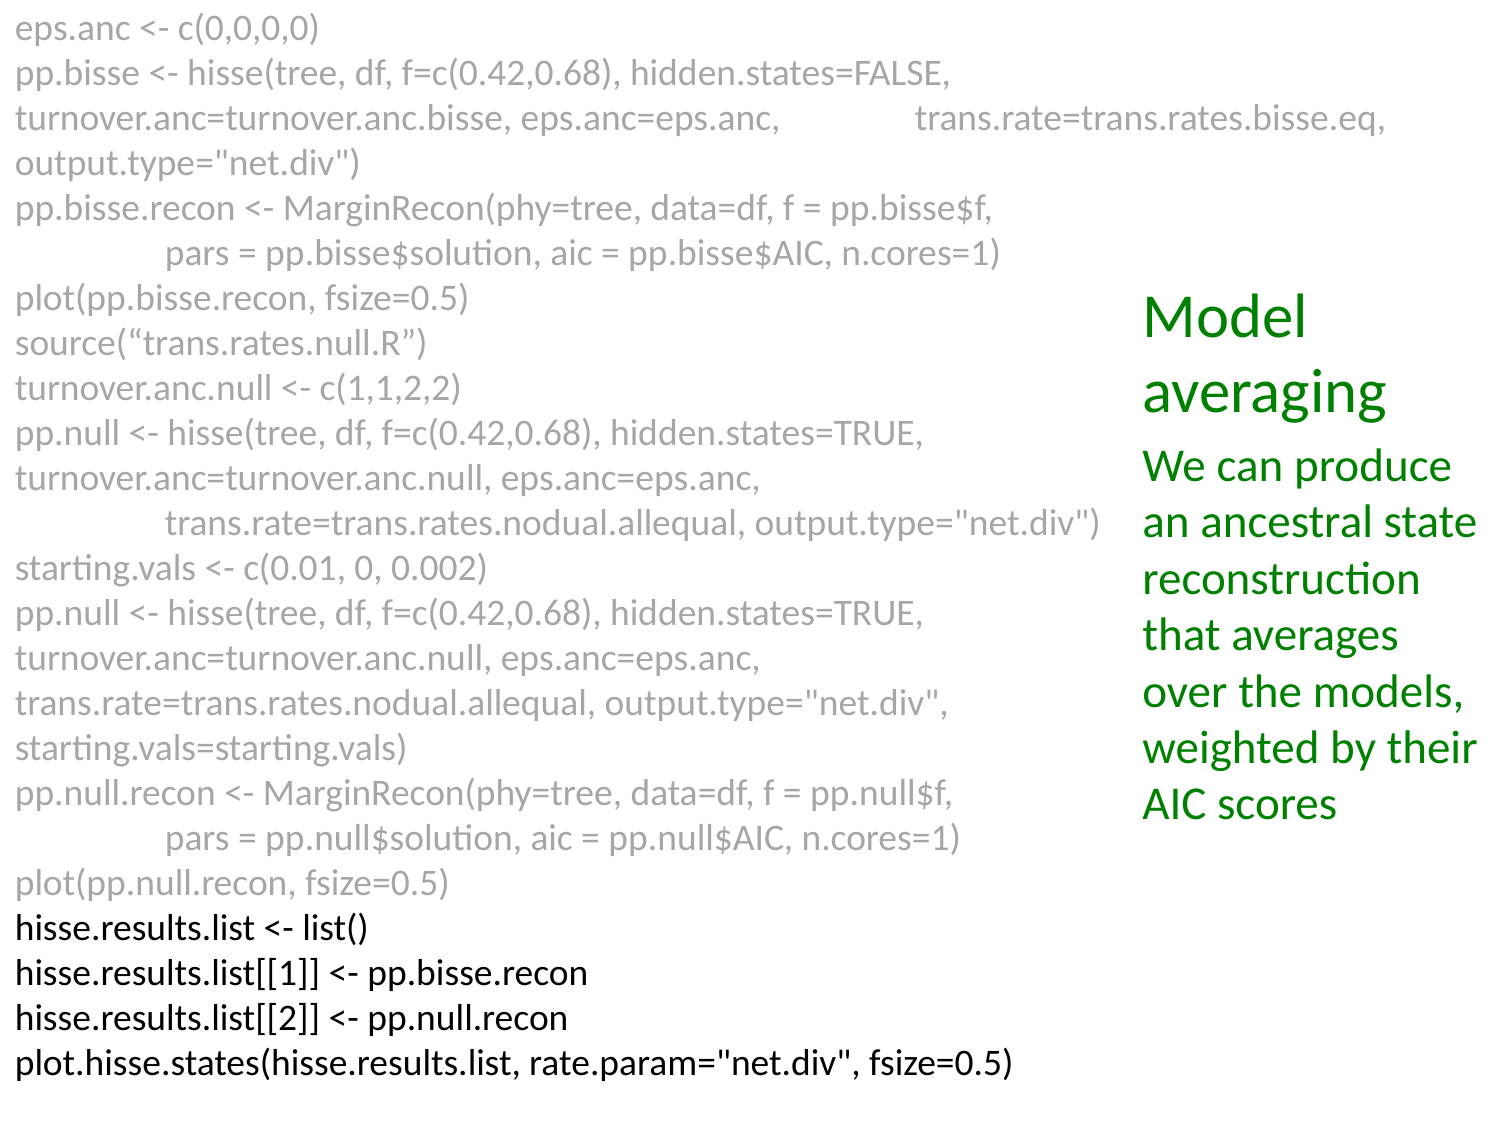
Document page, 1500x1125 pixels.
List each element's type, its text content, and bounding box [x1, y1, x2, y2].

list Model averaging We can produce an ancestral state reconstruction that averages over the models, weighted by their AIC scores [1127, 267, 1496, 881]
text_box library(hisse) trans.rates.bisse =TransMatMaker(hidden.states=FALSE) trans.rates.bisse trans.rates.bisse.eq <- ParEqual(trans.rates.bisse, c(1,2)) turnover.anc.bisse <- c(1,2,0,0) eps.anc <- c(0,0,0,0) pp.bisse <- hisse(tree, df, f=c(0.42,0.68), hidden.states=FALSE, turnover.anc=turnover.anc.bisse, eps.anc=eps.anc, trans.rate=trans.rates.bisse.eq, output.type="net.div") pp.bisse.recon <- MarginRecon(phy=tree, data=df, f = pp.bisse$f, pars = pp.bisse$solution, aic = pp.bisse$AIC, n.cores=1) plot(pp.bisse.recon, fsize=0.5) source(“trans.rates.null.R”) turnover.anc.null <- c(1,1,2,2) pp.null <- hisse(tree, df, f=c(0.42,0.68), hidden.states=TRUE, turnover.anc=turnover.anc.null, eps.anc=eps.anc, trans.rate=trans.rates.nodual.allequal, output.type="net.div") starting.vals <- c(0.01, 0, 0.002) pp.null <- hisse(tree, df, f=c(0.42,0.68), hidden.states=TRUE, turnover.anc=turnover.anc.null, eps.anc=eps.anc, trans.rate=trans.rates.nodual.allequal, output.type="net.div", starting.vals=starting.vals) pp.null.recon <- MarginRecon(phy=tree, data=df, f = pp.null$f, pars = pp.null$solution, aic = pp.null$AIC, n.cores=1) plot(pp.null.recon, fsize=0.5) hisse.results.list <- list() hisse.results.list[[1]] <- pp.bisse.recon hisse.results.list[[2]] <- pp.null.recon plot.hisse.states(hisse.results.list, rate.param="net.div", fsize=0.5) [0, 0, 1405, 1125]
